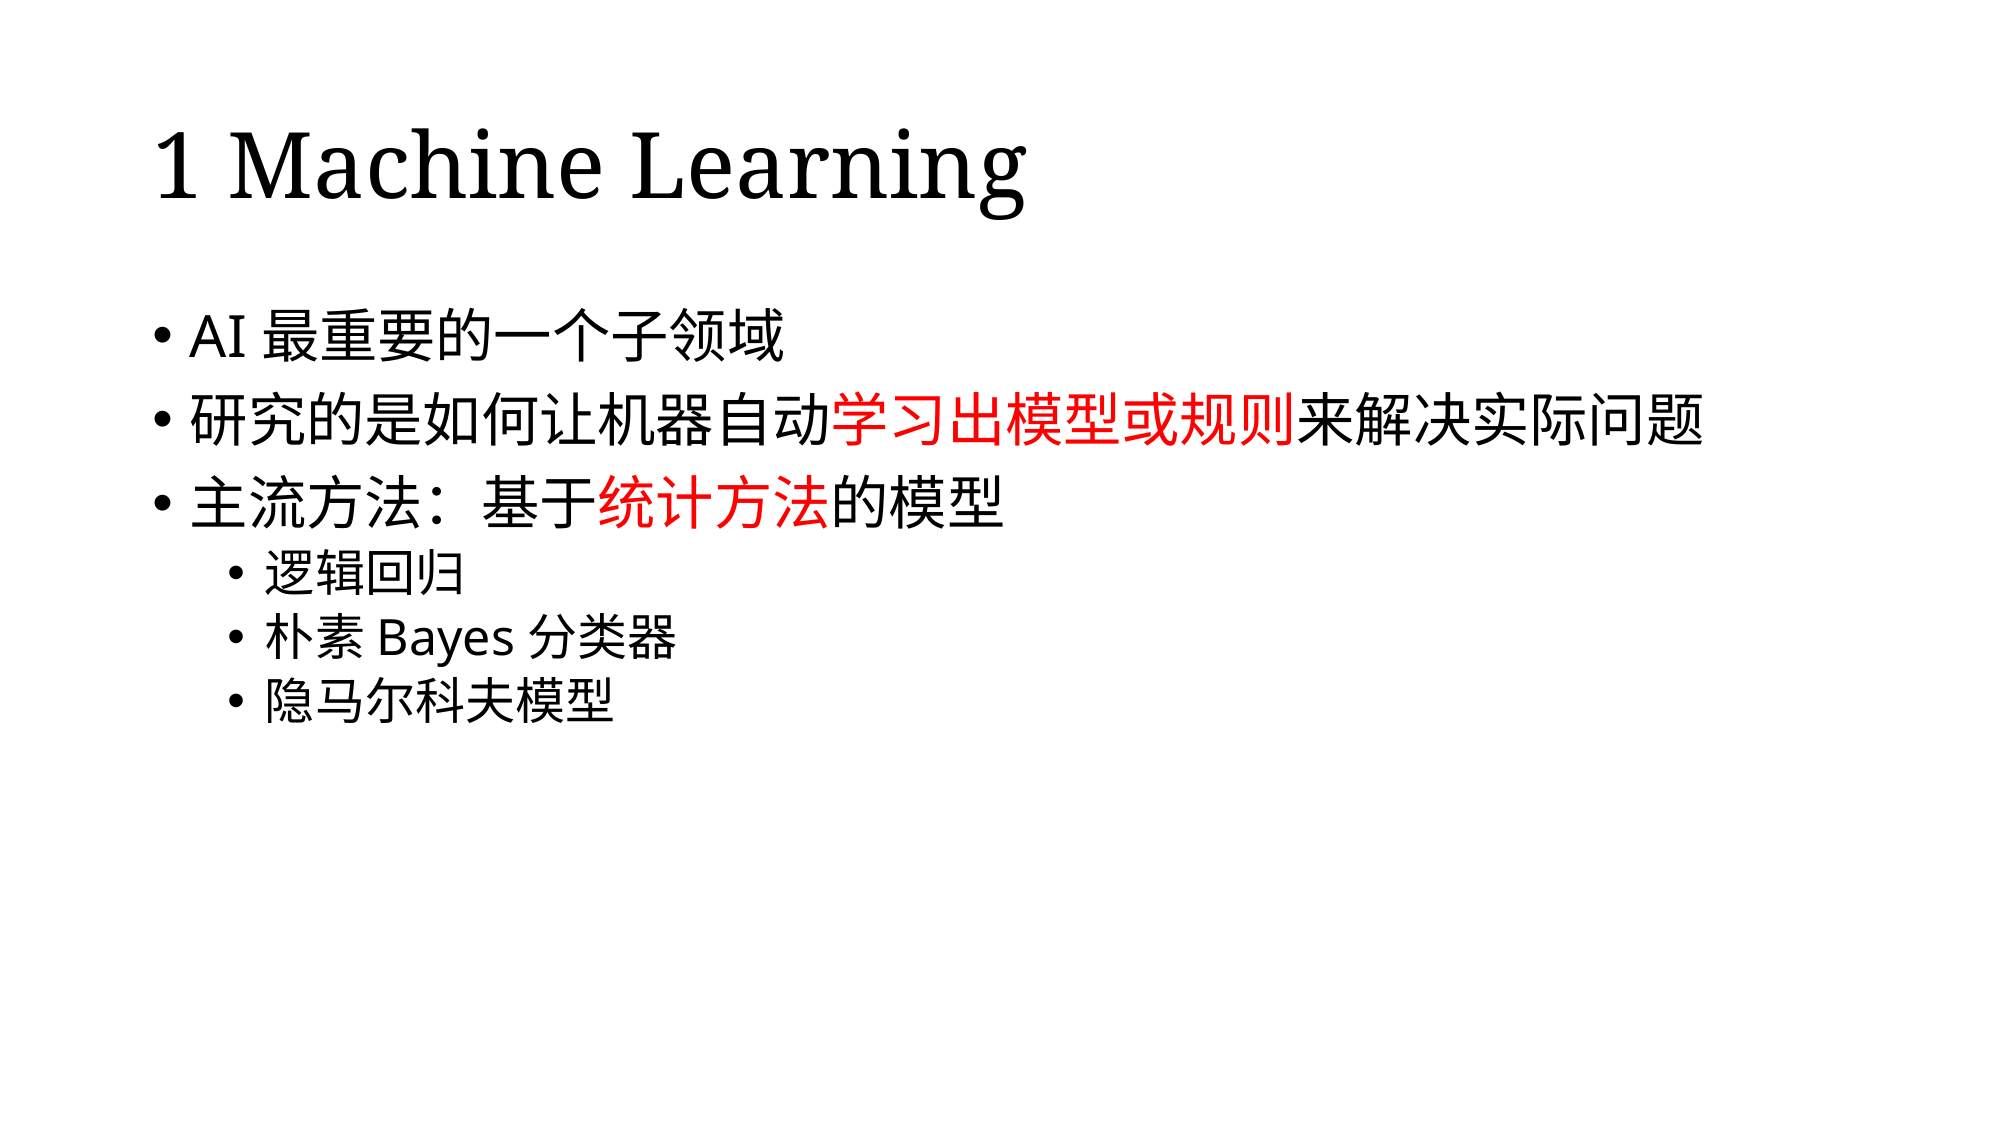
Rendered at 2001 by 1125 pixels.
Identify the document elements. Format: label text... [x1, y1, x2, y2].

list AI最重要的一个子领域 研究的是如何让机器自动学习出模型或规则来解决实际问题 主流方法：基于统计方法的模型 逻辑回归 朴素Bayes分类器 隐马尔科夫模型 [137, 299, 1863, 1014]
title 1 Machine Learning [137, 59, 1863, 278]
